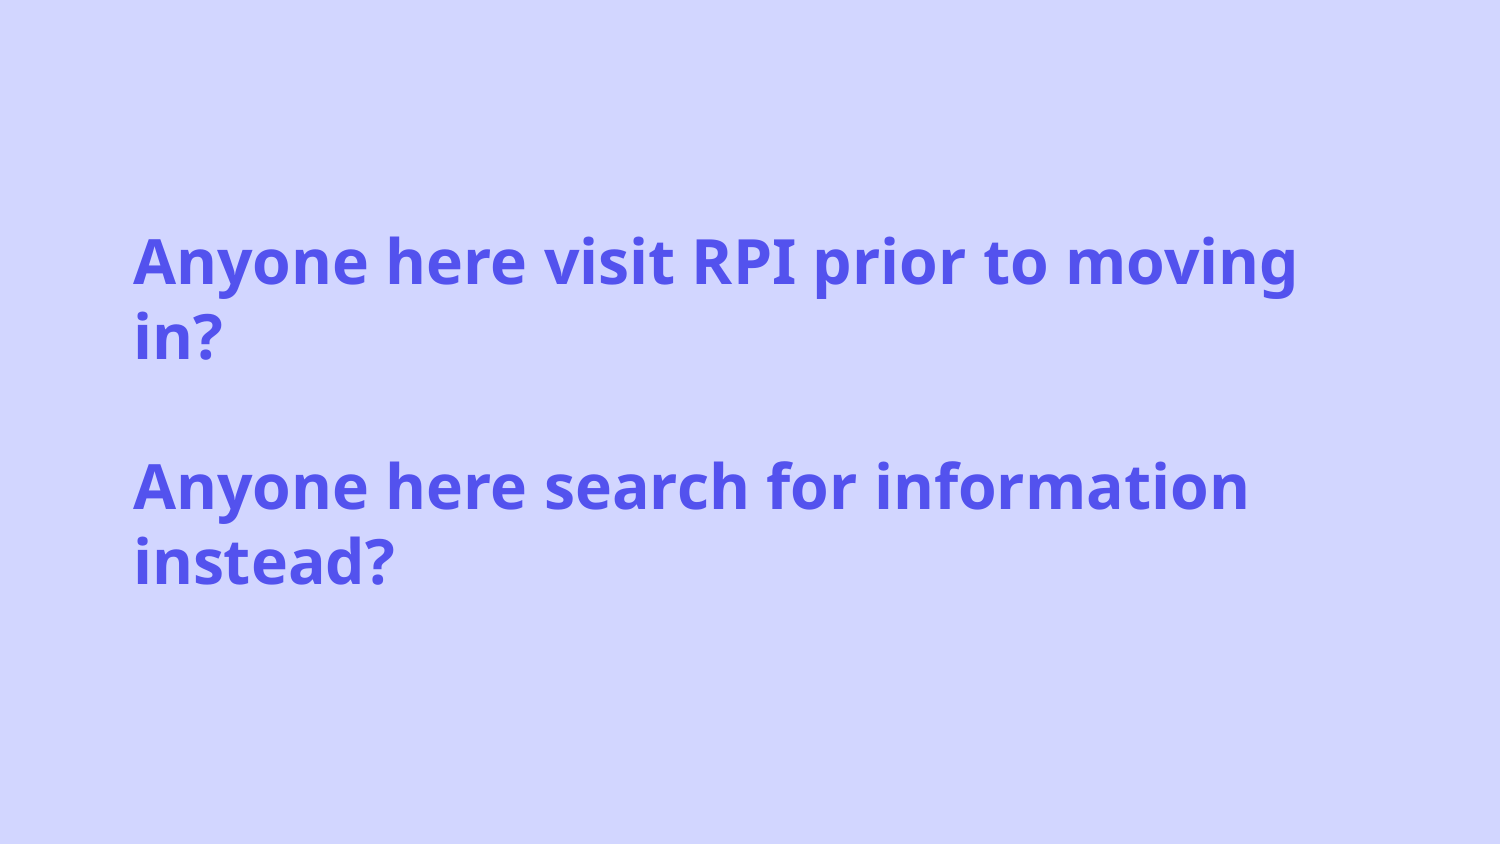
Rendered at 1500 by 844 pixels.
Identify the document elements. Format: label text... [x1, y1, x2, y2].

title Anyone here visit RPI prior to moving in? Anyone here search for information instead? [118, 207, 1375, 637]
